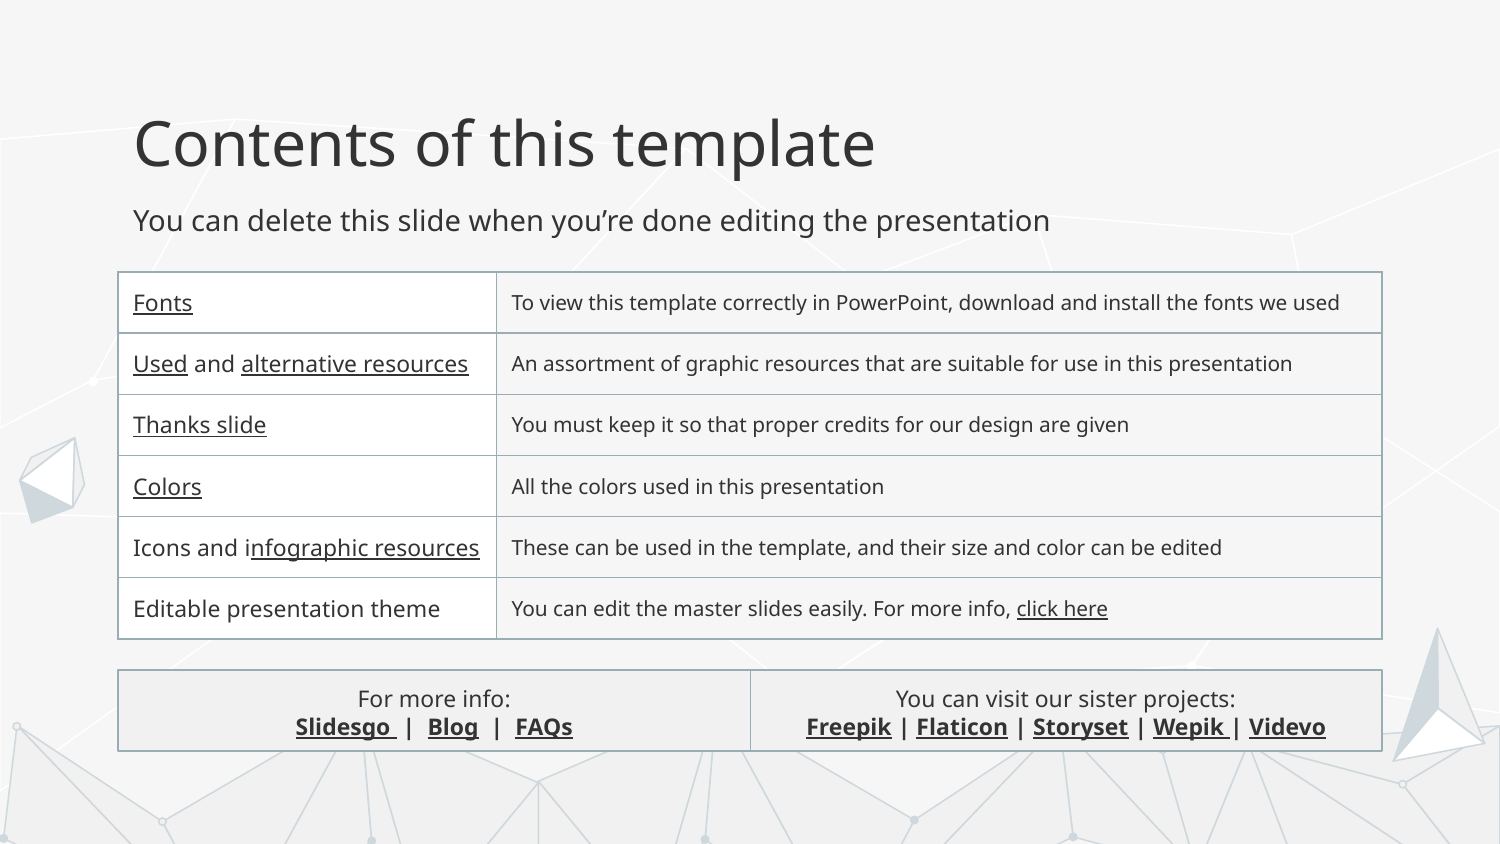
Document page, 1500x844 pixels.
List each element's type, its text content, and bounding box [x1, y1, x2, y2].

table_cell Icons and infographic resources [119, 517, 496, 577]
table_cell These can be used in the template, and their size and color can be edited [497, 517, 1381, 577]
table_cell Colors [119, 456, 496, 516]
table_header To view this template correctly in PowerPoint, download and install the fonts we used [497, 273, 1381, 332]
table_cell Editable presentation theme [119, 578, 496, 638]
table_cell All the colors used in this presentation [497, 456, 1381, 516]
title Contents of this template [118, 88, 1382, 182]
table_header Fonts [119, 273, 496, 332]
text_box You can visit our sister projects: Freepik | Flaticon | Storyset | Wepik | Videvo [750, 669, 1382, 752]
text_box For more info: Slidesgo | Blog | FAQs [118, 669, 750, 752]
table_cell Thanks slide [119, 395, 496, 455]
table_cell An assortment of graphic resources that are suitable for use in this presentation [497, 334, 1381, 394]
table_cell You must keep it so that proper credits for our design are given [497, 395, 1381, 455]
list You can delete this slide when you’re done editing the presentation [118, 182, 1382, 243]
table_cell Used and alternative resources [119, 334, 496, 394]
table_cell You can edit the master slides easily. For more info, click here [497, 578, 1381, 638]
